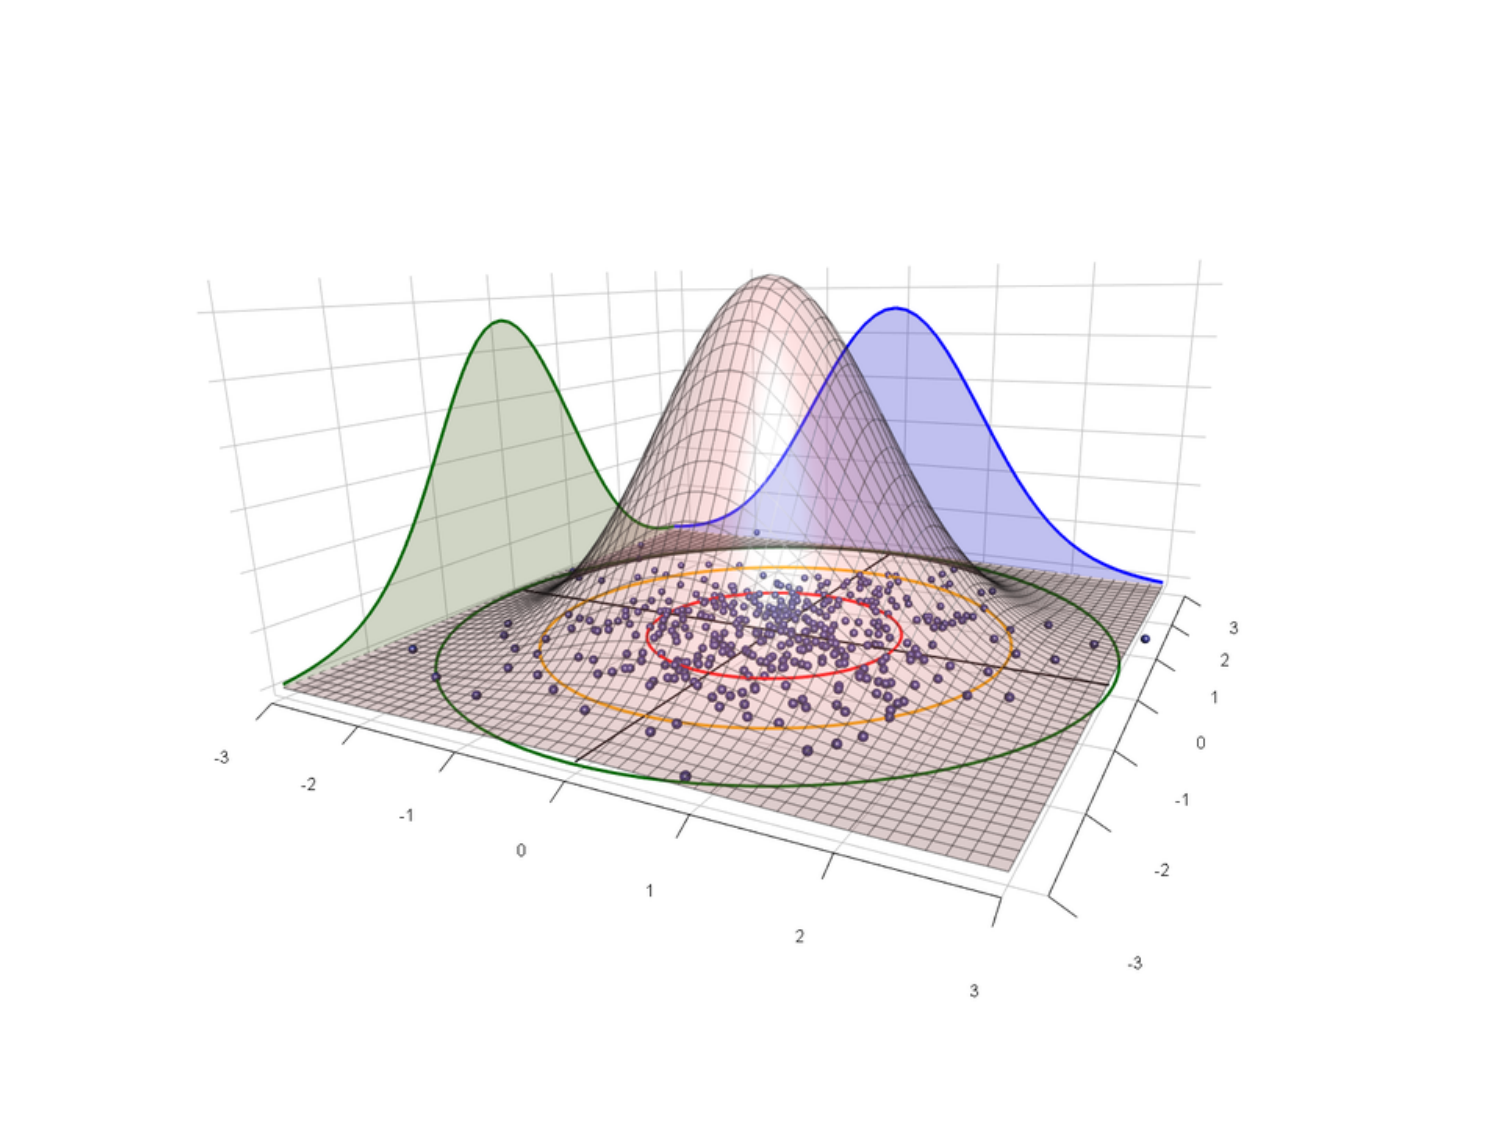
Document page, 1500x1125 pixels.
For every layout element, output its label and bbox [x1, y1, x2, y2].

picture [187, 112, 1299, 1051]
